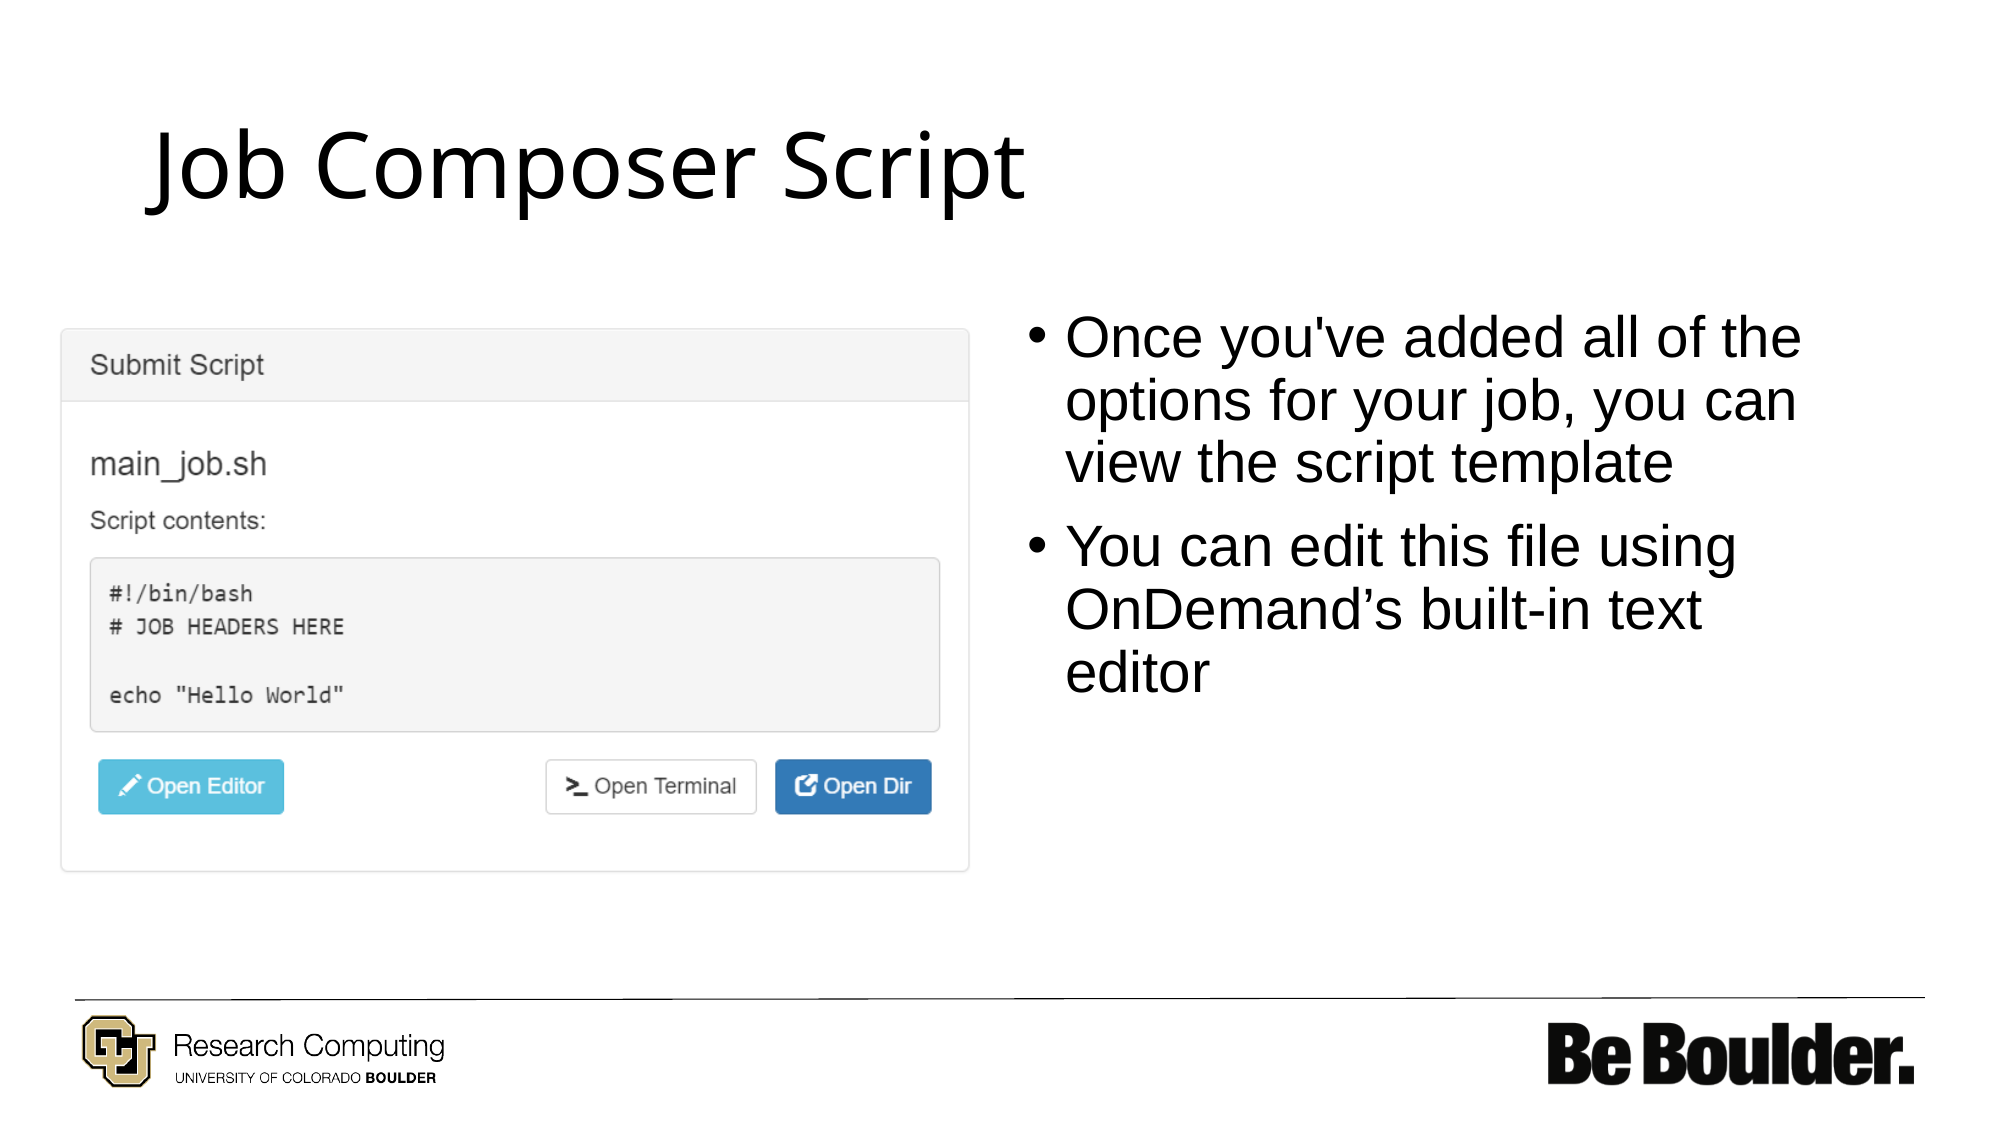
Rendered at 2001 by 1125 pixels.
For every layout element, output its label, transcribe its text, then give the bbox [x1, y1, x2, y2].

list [41, 310, 988, 888]
picture [1524, 1015, 1938, 1088]
title Job Composer Script [137, 59, 1863, 278]
list Once you've added all of the options for your job, you can view the script template You can edit this file using OnDemand’s built-in text editor [1012, 299, 1863, 969]
picture [81, 1015, 444, 1088]
